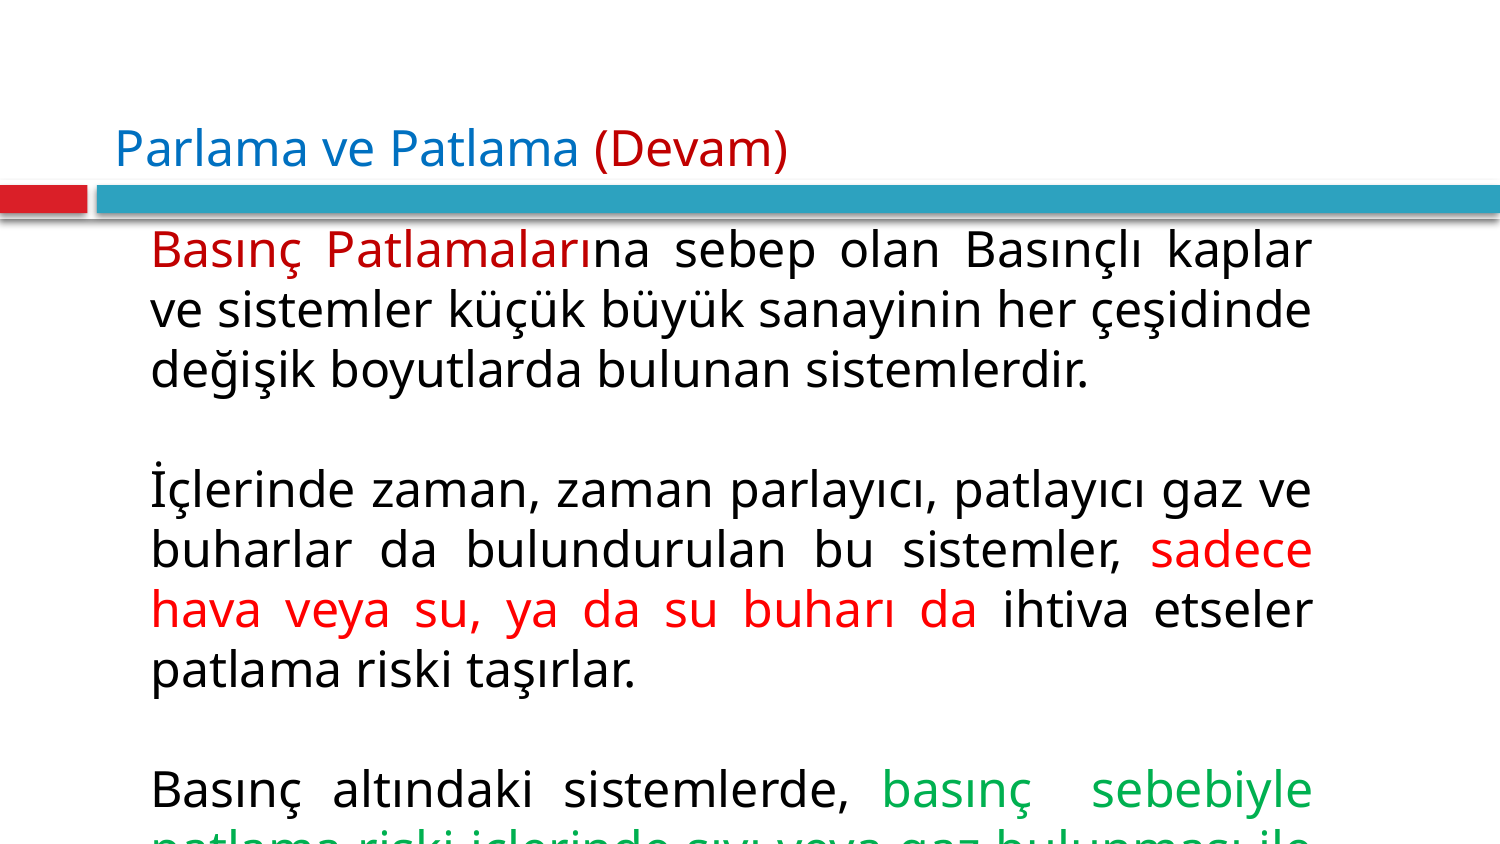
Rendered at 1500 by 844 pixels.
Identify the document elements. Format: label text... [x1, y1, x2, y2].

text_box Basınç Patlamalarına sebep olan Basınçlı kaplar ve sistemler küçük büyük sanayinin her çeşidinde değişik boyutlarda bulunan sistemlerdir. İçlerinde zaman, zaman parlayıcı, patlayıcı gaz ve buharlar da bulundurulan bu sistemler, sadece hava veya su, ya da su buharı da ihtiva etseler patlama riski taşırlar. Basınç altındaki sistemlerde, basınç sebebiyle patlama riski içlerinde sıvı veya gaz bulunması ile ilgilidir. [135, 209, 1329, 844]
title Parlama ve Patlama (Devam) [99, 19, 1438, 185]
